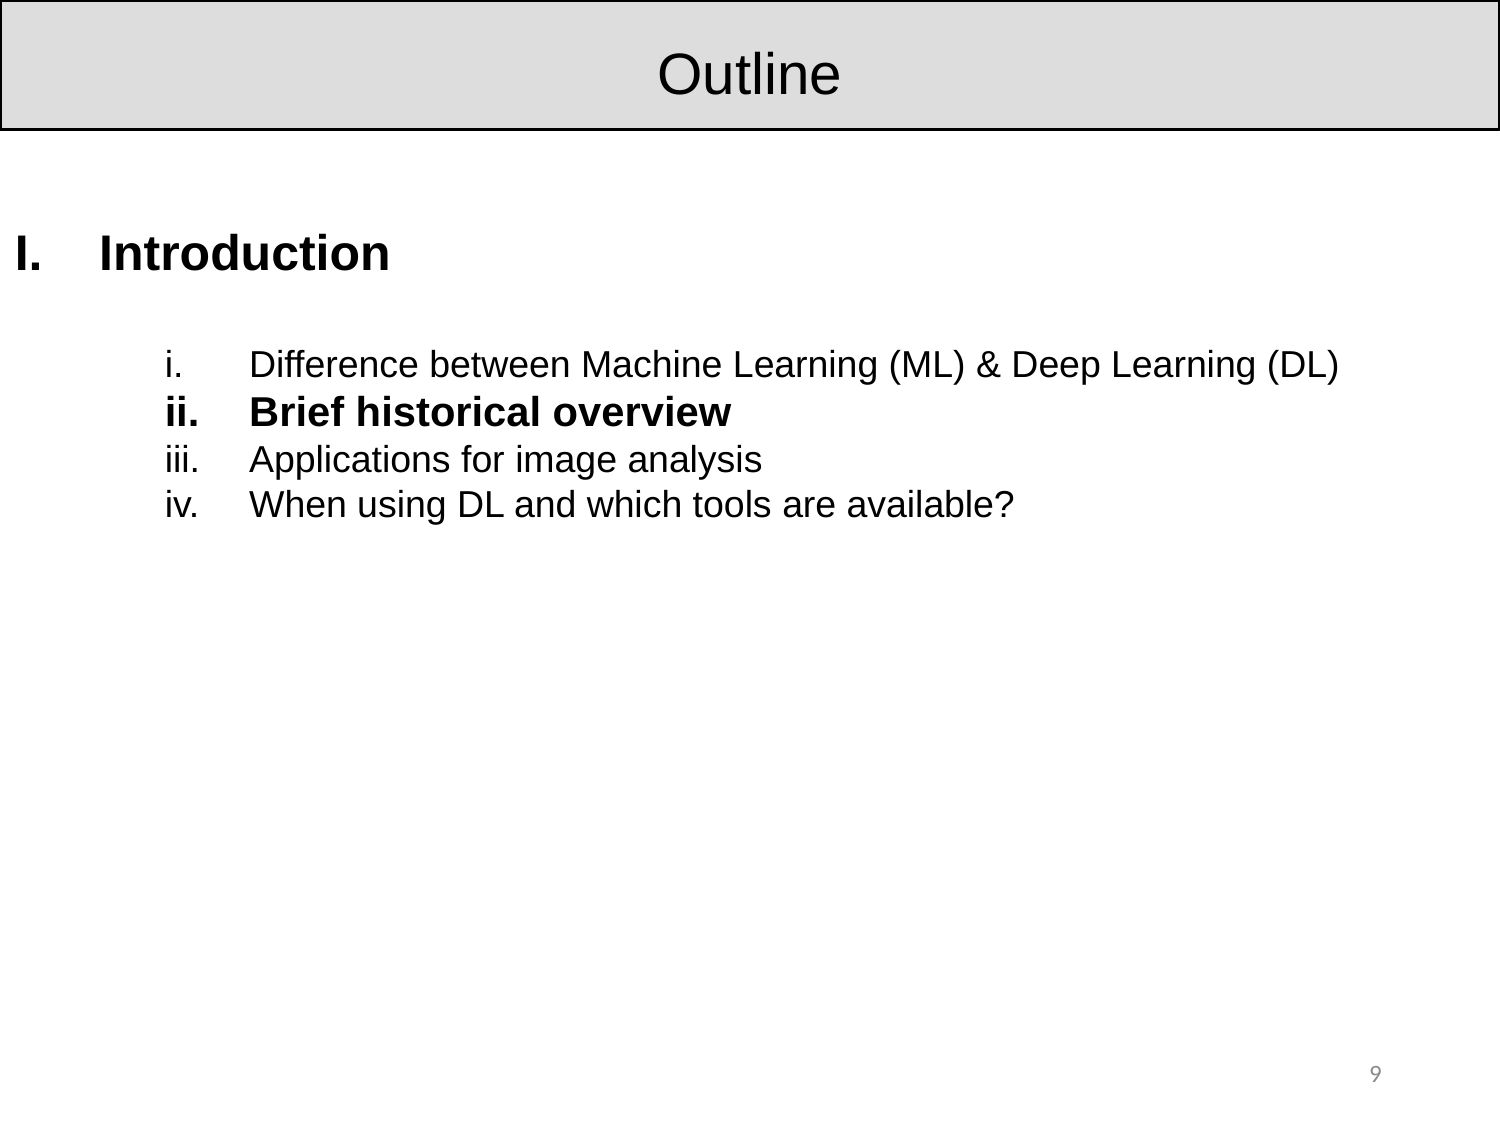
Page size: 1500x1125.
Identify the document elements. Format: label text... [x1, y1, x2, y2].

slide_number 9 [1059, 1042, 1397, 1103]
text_box Introduction Difference between Machine Learning (ML) & Deep Learning (DL) Brief historical overview Applications for image analysis When using DL and which tools are available? [0, 212, 1500, 743]
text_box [0, 0, 1500, 130]
